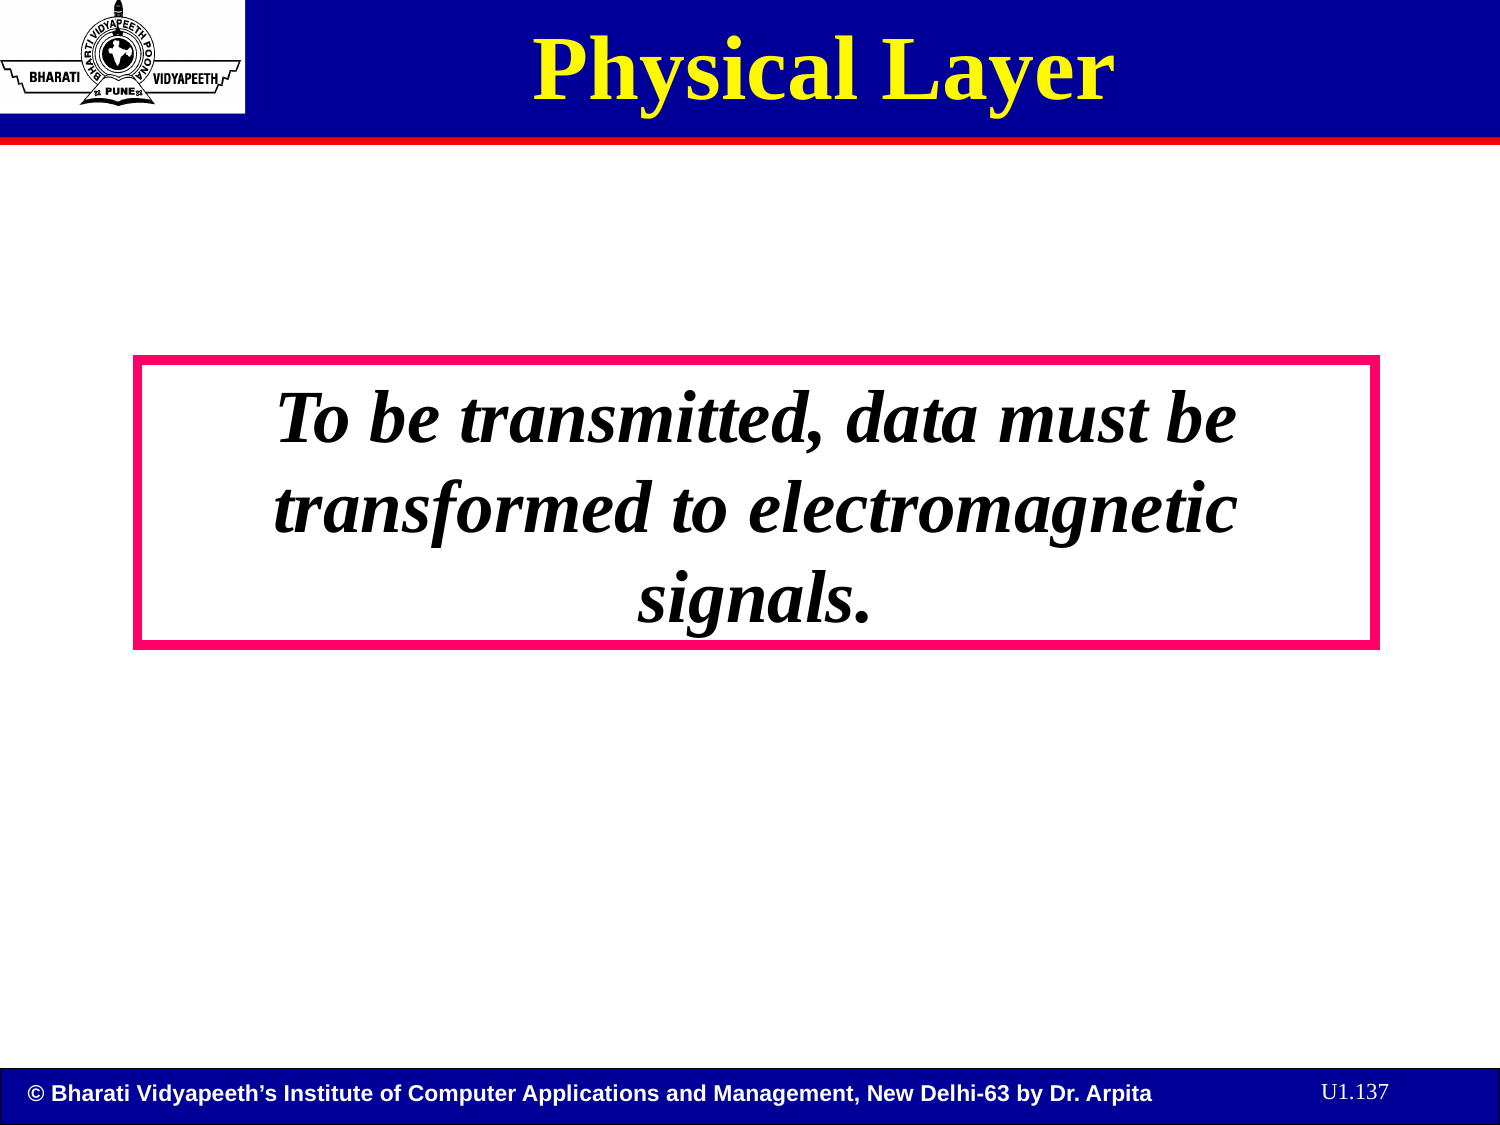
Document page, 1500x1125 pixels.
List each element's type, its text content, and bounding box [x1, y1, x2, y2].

picture [0, 0, 150, 106]
title Physical Layer [150, 0, 1500, 188]
text_box To be transmitted, data must be transformed to electromagnetic signals. [137, 360, 1375, 645]
